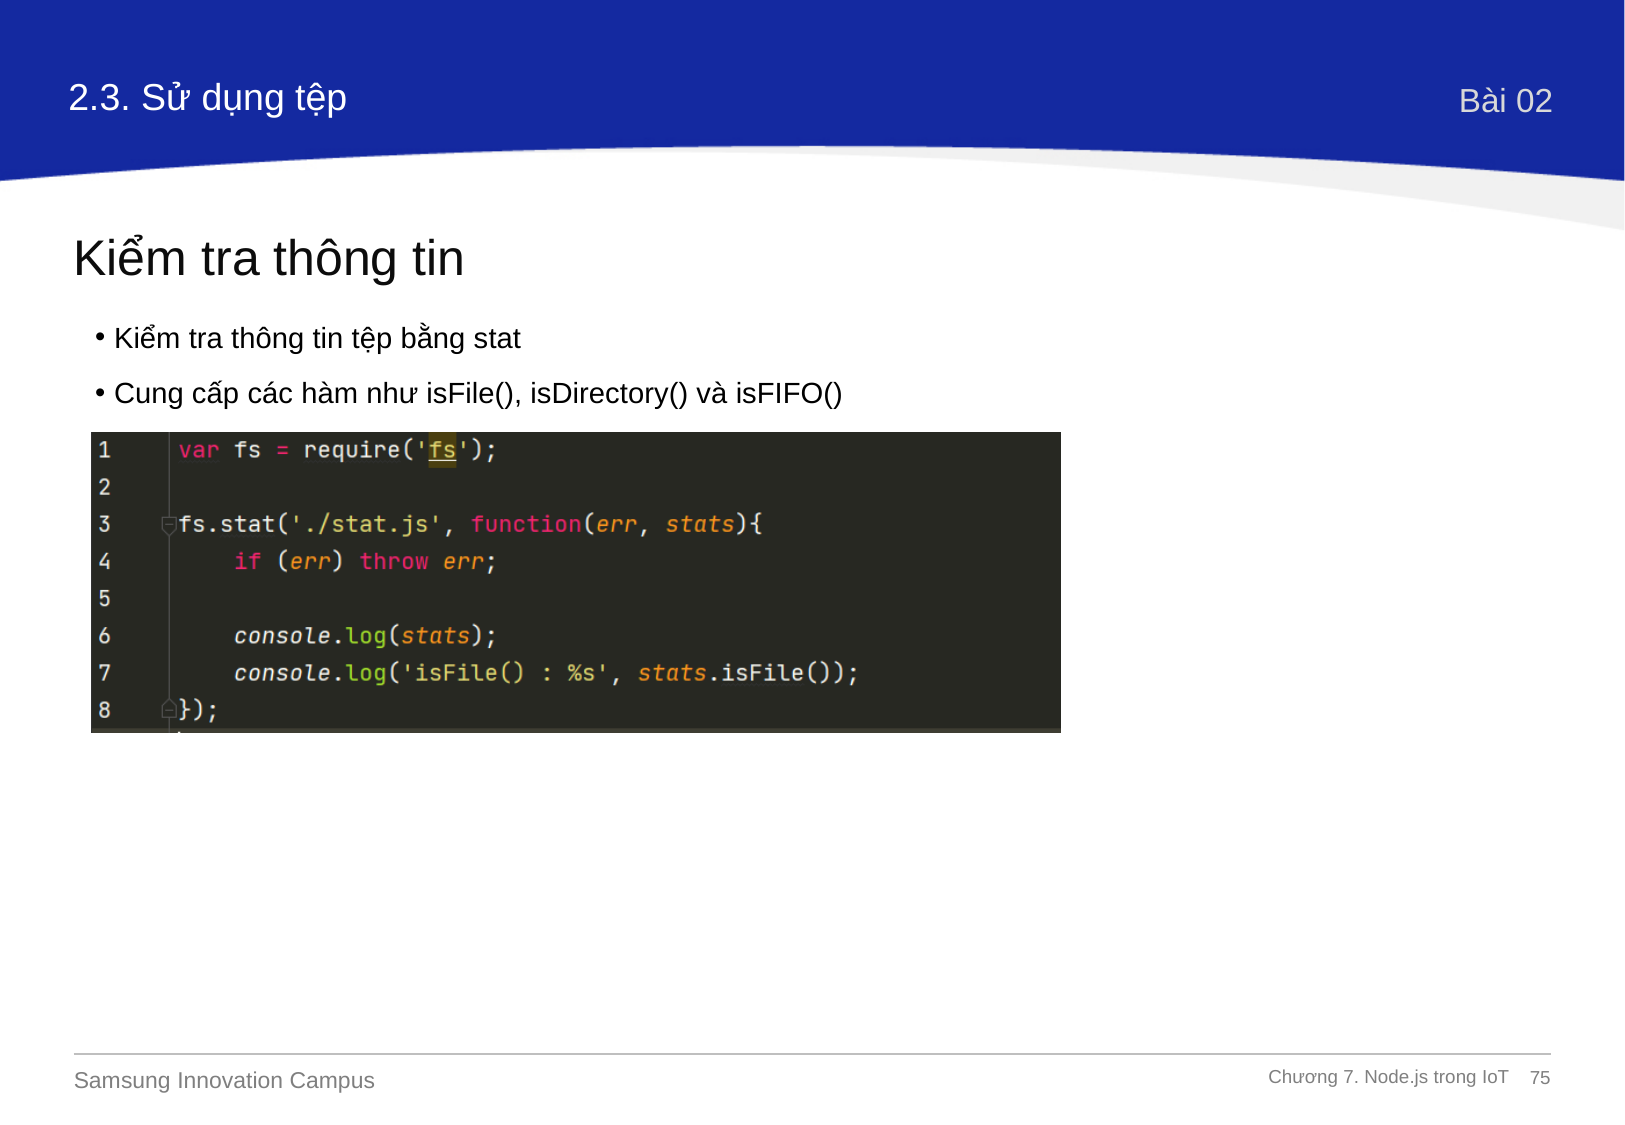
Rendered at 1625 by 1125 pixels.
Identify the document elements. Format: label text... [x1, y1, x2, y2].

text_box Bài 02 [1422, 78, 1554, 119]
text_box 2.3. Sử dụng tệp [68, 72, 1024, 118]
picture [0, 0, 1625, 1125]
text_box Kiểm tra thông tin [73, 225, 1551, 286]
text_box Kiểm tra thông tin tệp bằng stat Cung cấp các hàm như isFile(), isDirectory() và isFIFO() [95, 318, 1509, 410]
